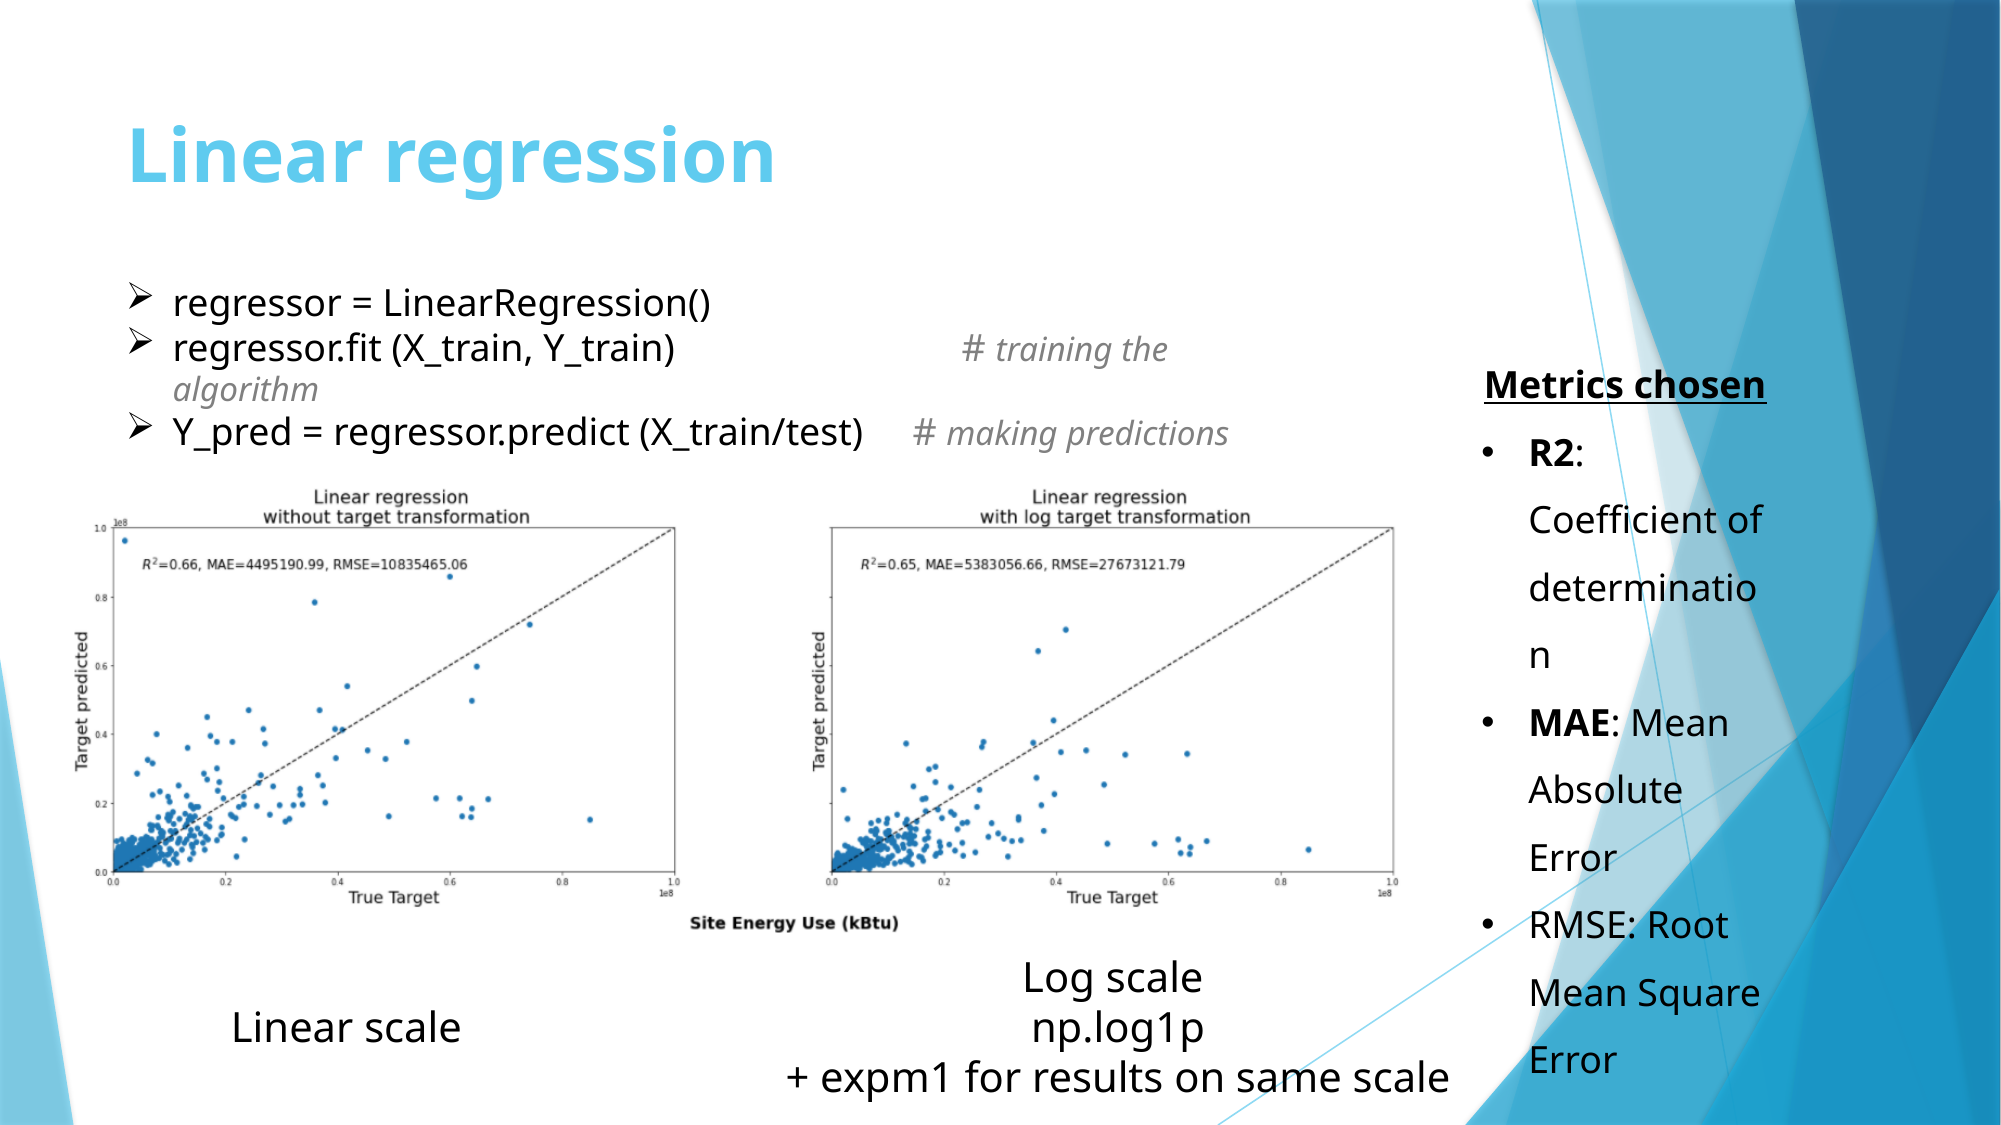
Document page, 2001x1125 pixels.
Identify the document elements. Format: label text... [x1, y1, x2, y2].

text_box regressor = LinearRegression() regressor.fit (X_train, Y_train) # training the algorithm Y_pred = regressor.predict (X_train/test) # making predictions [111, 271, 1317, 461]
text_box Linear scale [216, 993, 477, 1059]
title Linear regression [111, 99, 1522, 216]
text_box Metrics chosen R2: Coefficient of determination MAE: Mean Absolute Error RMSE: Root Mean Square Error [1466, 331, 1785, 1089]
text_box Log scale np.log1p + expm1 for results on same scale [770, 942, 1466, 1108]
picture [62, 477, 1407, 947]
